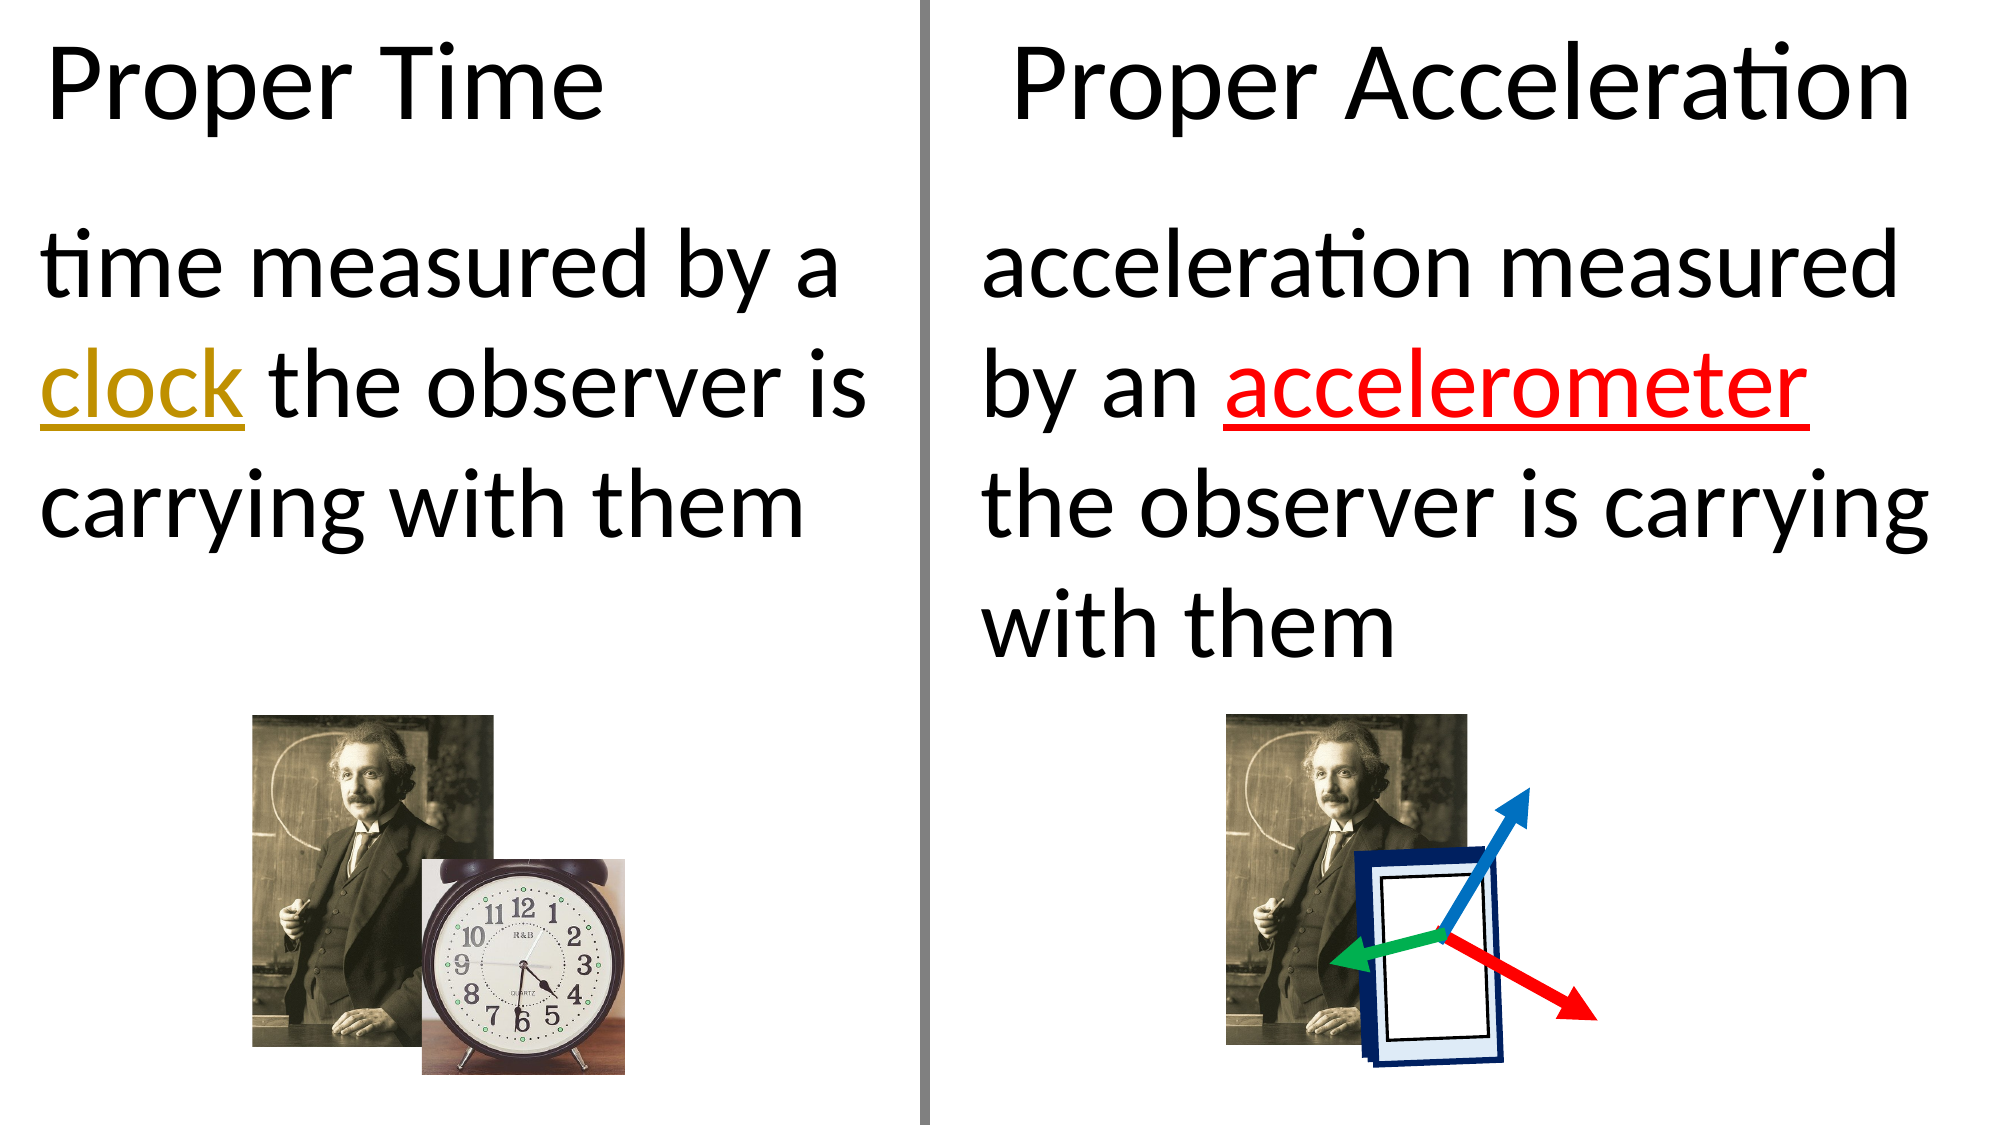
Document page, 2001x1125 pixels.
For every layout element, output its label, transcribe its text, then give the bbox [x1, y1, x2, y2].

picture [1226, 714, 1468, 1045]
text_box time measured by a clock the observer is carrying with them [24, 190, 888, 566]
text_box acceleration measured by an accelerometer the observer is carrying with them [965, 190, 1957, 686]
picture [252, 715, 625, 1075]
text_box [1329, 787, 1598, 1063]
